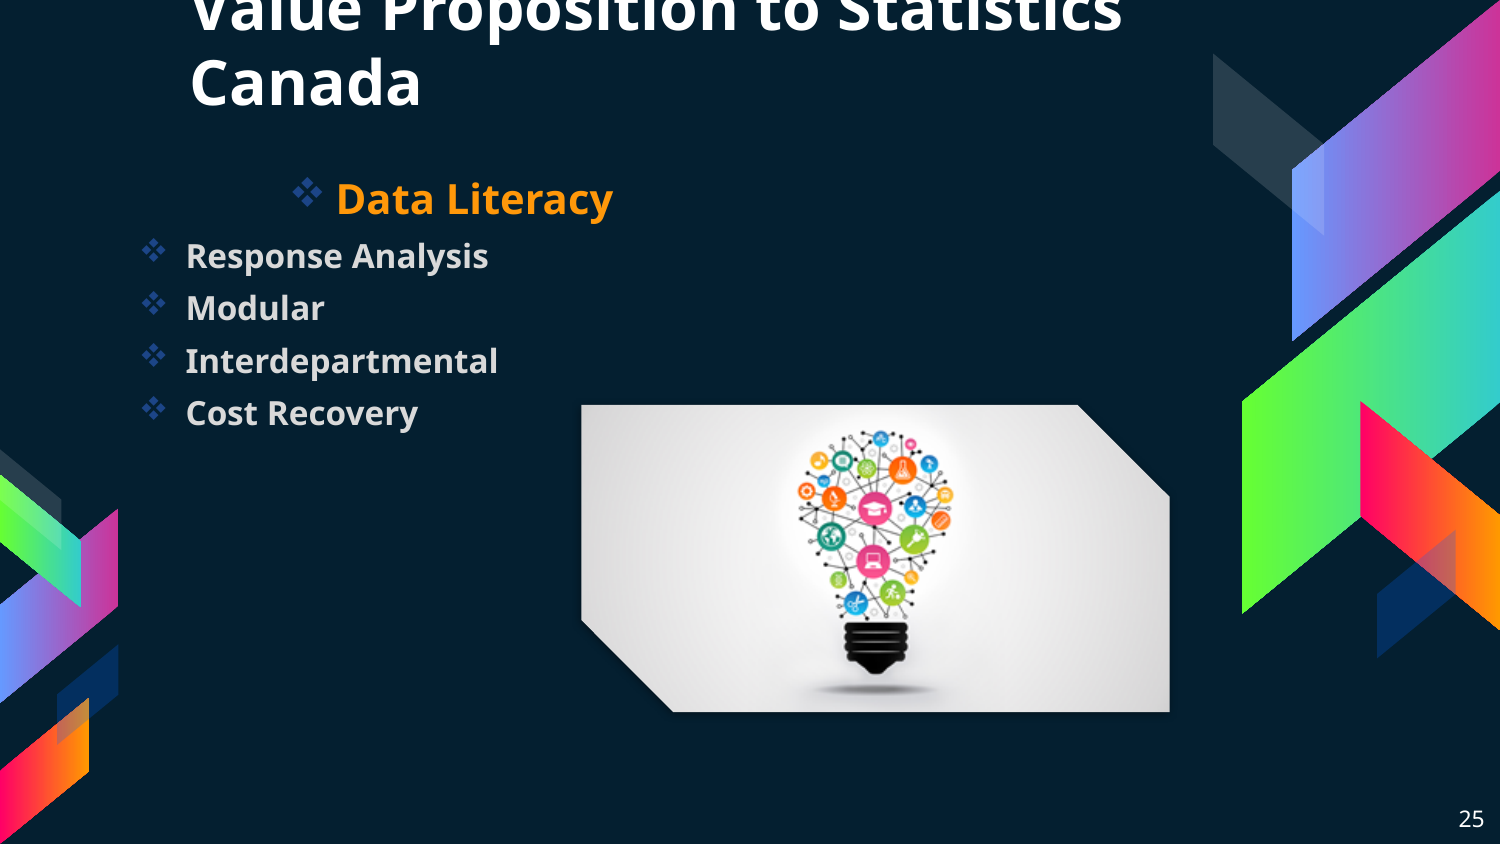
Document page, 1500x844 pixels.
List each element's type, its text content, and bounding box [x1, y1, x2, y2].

text_box Value Proposition to Statistics Canada [174, 28, 1225, 133]
list Data Literacy Response Analysis Modular Interdepartmental Cost Recovery [123, 157, 1170, 609]
picture [581, 404, 1170, 713]
slide_number 25 [1403, 789, 1500, 844]
